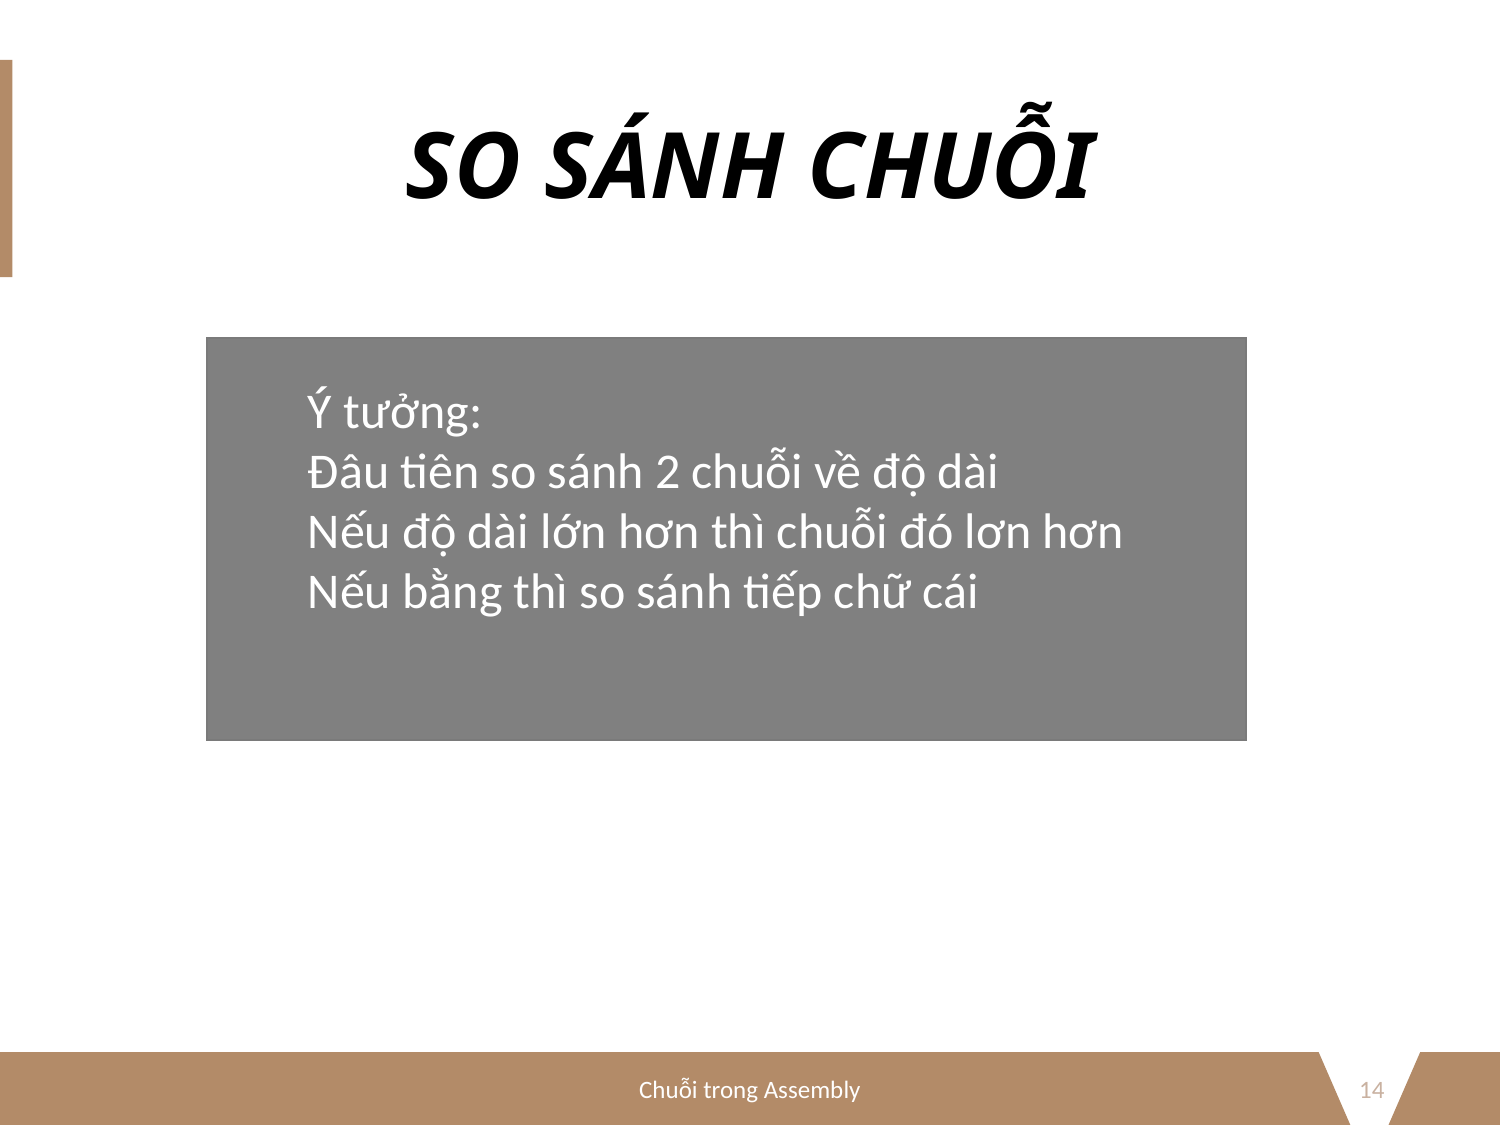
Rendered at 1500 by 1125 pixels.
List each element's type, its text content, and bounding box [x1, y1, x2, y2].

title SO SÁNH CHUỖI [103, 59, 1397, 278]
footer Chuỗi trong Assembly [415, 1058, 1085, 1119]
slide_number 14 [1328, 1058, 1400, 1119]
text_box Ý tưởng: Đâu tiên so sánh 2 chuỗi về độ dài Nếu độ dài lớn hơn thì chuỗi đó lơn hơn Nếu bằng thì so sánh tiếp chữ cái [206, 337, 1247, 741]
